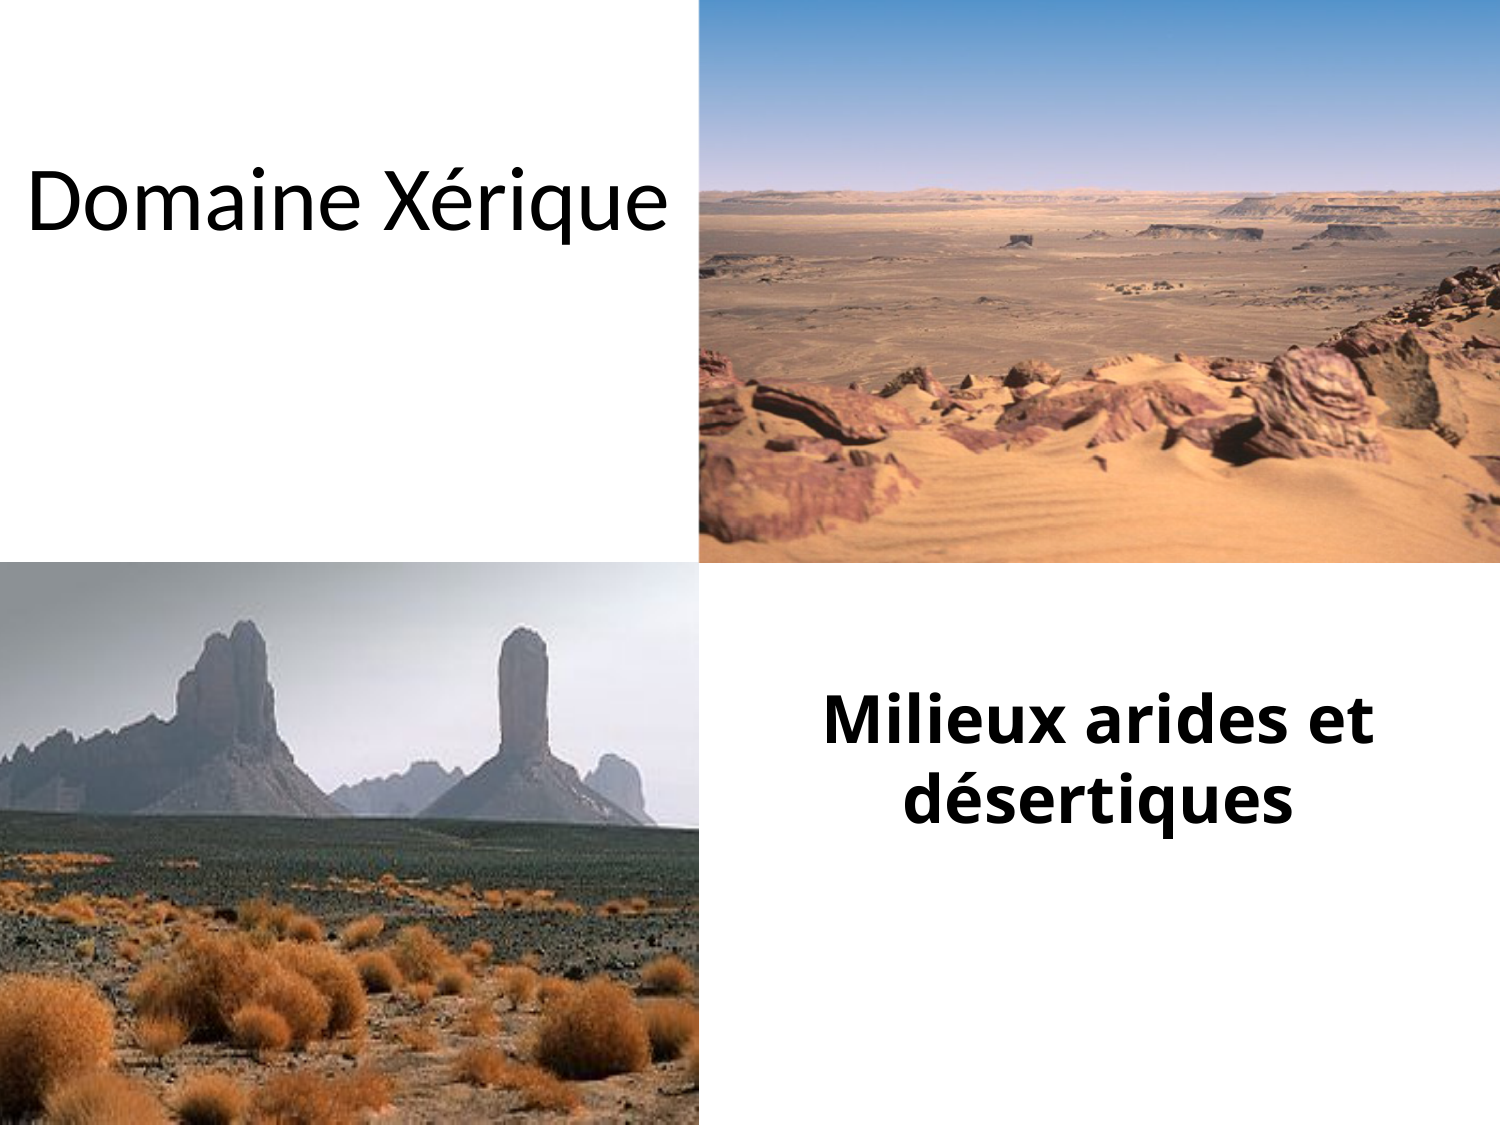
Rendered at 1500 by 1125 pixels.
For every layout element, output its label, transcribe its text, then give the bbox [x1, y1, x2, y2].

title Domaine Xérique [0, 18, 698, 260]
subtitle Milieux arides et désertiques [703, 669, 1500, 958]
picture [700, 0, 1500, 683]
picture [0, 562, 699, 1125]
